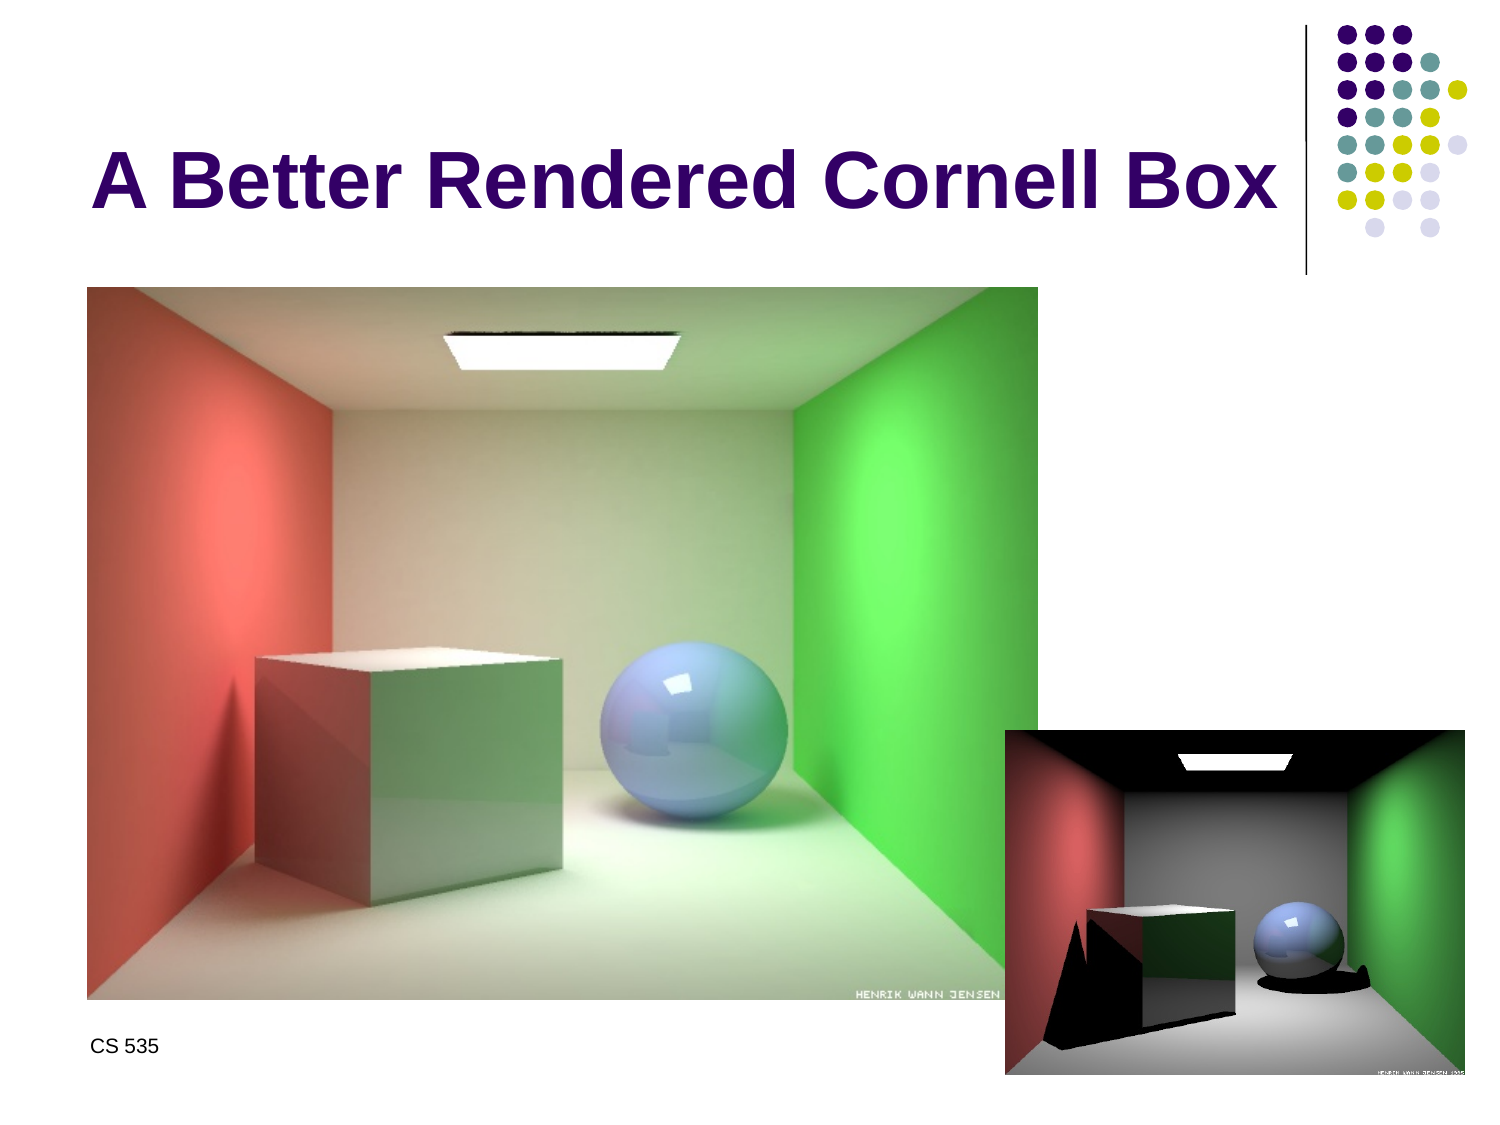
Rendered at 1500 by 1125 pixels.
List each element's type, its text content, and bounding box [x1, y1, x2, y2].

picture [87, 287, 1466, 1076]
slide_number CS 535 [75, 1025, 425, 1100]
title A Better Rendered Cornell Box [75, 20, 1313, 233]
